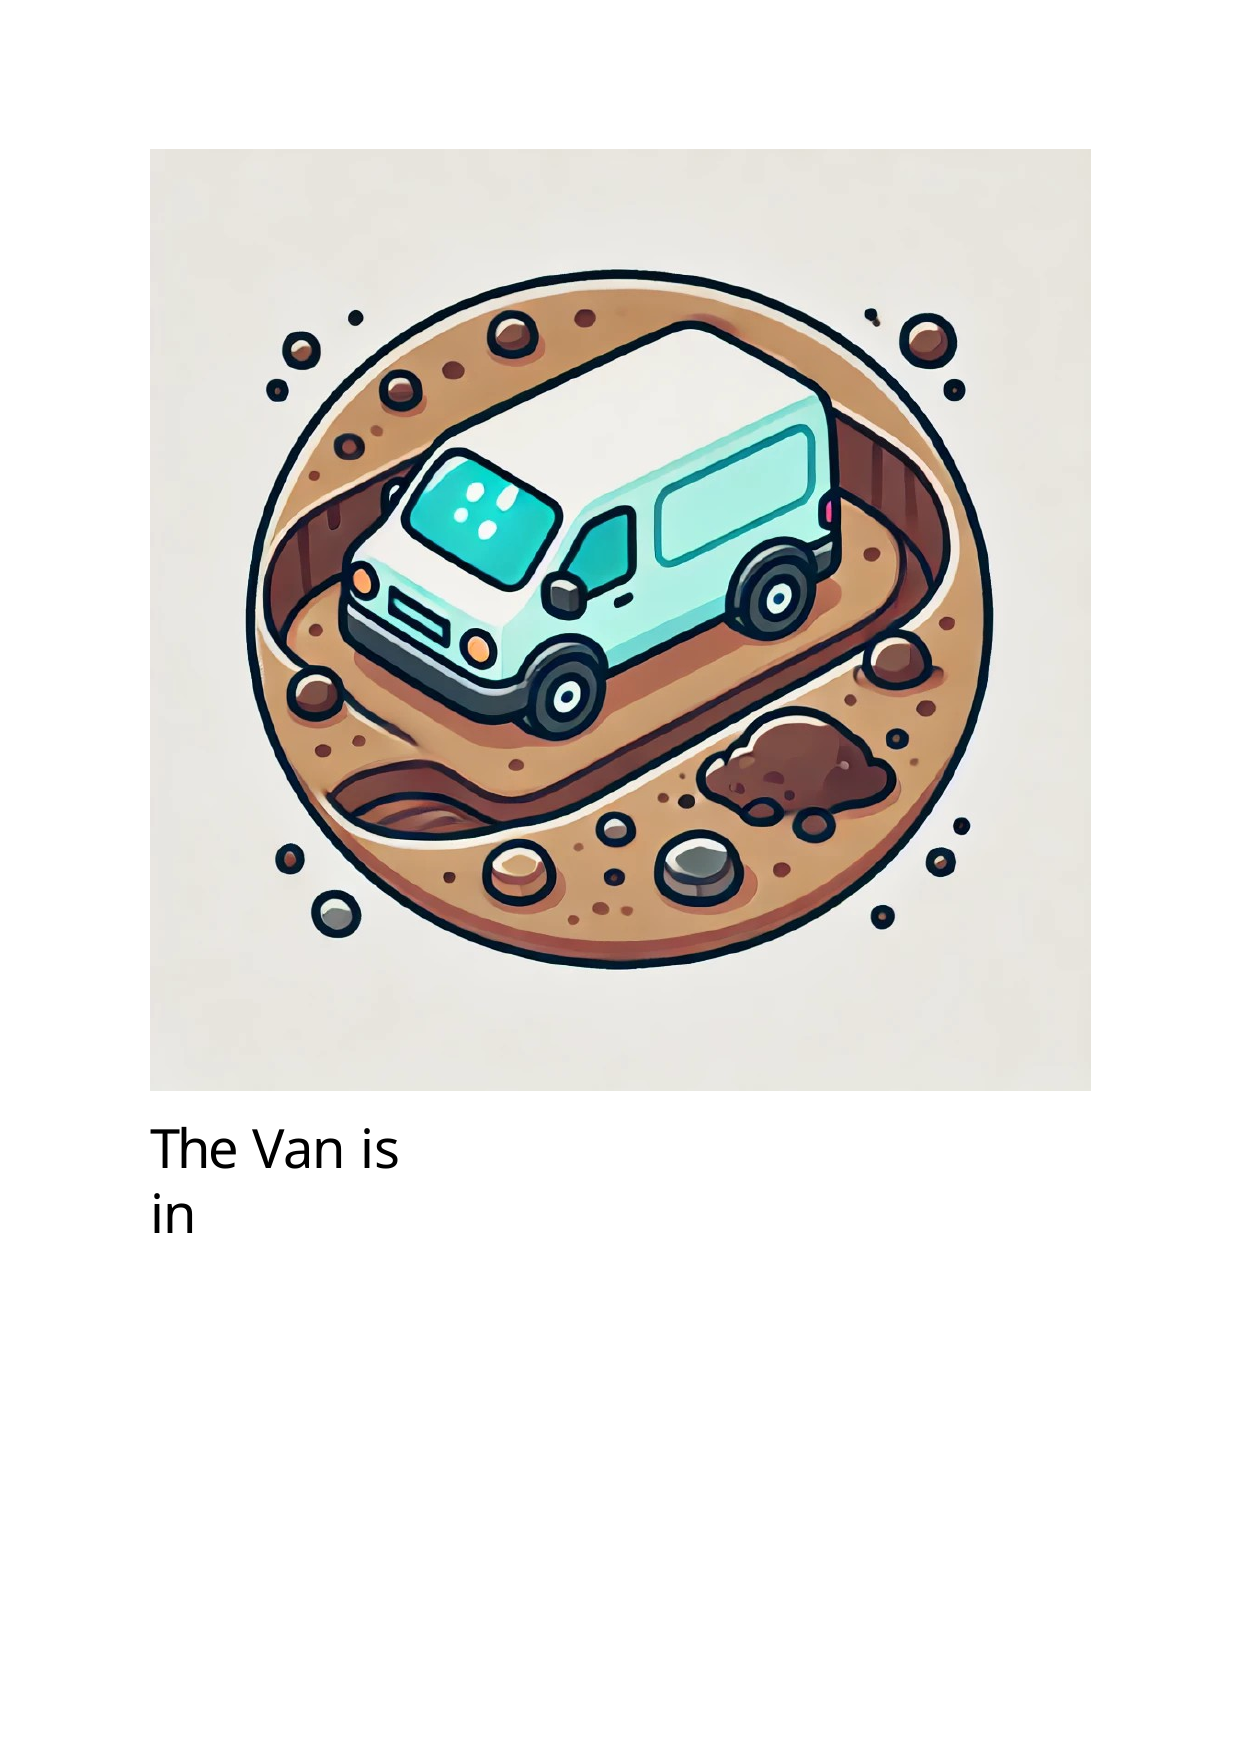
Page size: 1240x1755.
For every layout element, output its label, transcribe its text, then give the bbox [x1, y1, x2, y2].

text_box The Van is in [147, 1112, 439, 1245]
picture [149, 149, 1091, 1091]
